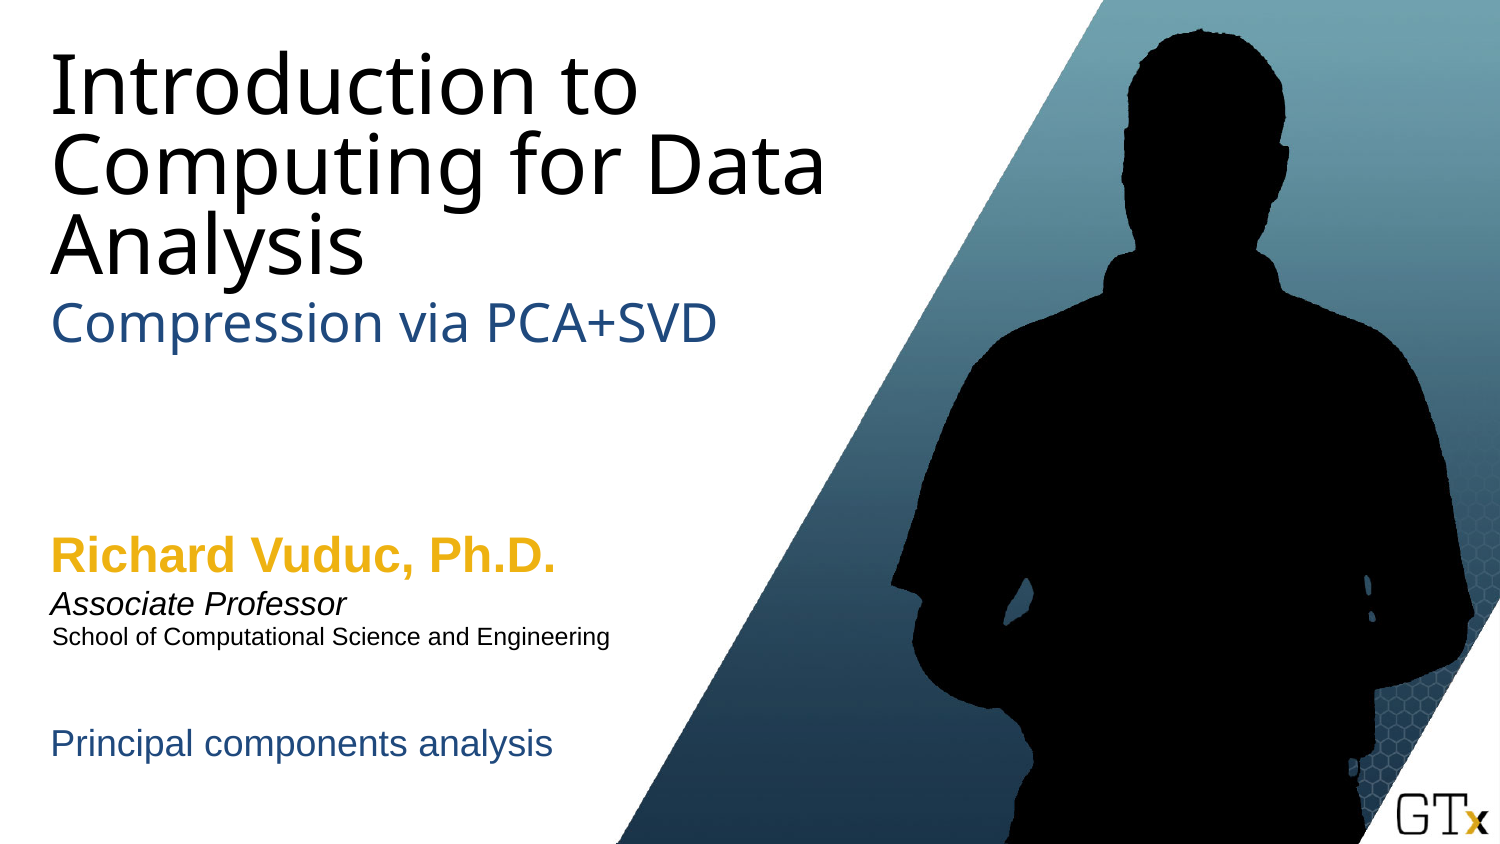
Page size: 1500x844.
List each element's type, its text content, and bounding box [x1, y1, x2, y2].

title Introduction to Computing for Data Analysis [35, 42, 970, 160]
list Principal components analysis [35, 711, 742, 824]
list Compression via PCA+SVD [35, 280, 902, 370]
list Richard Vuduc, Ph.D. [35, 512, 742, 574]
list School of Computational Science and Engineering [37, 612, 744, 666]
picture [0, 0, 1500, 844]
list Associate Professor [35, 574, 742, 617]
